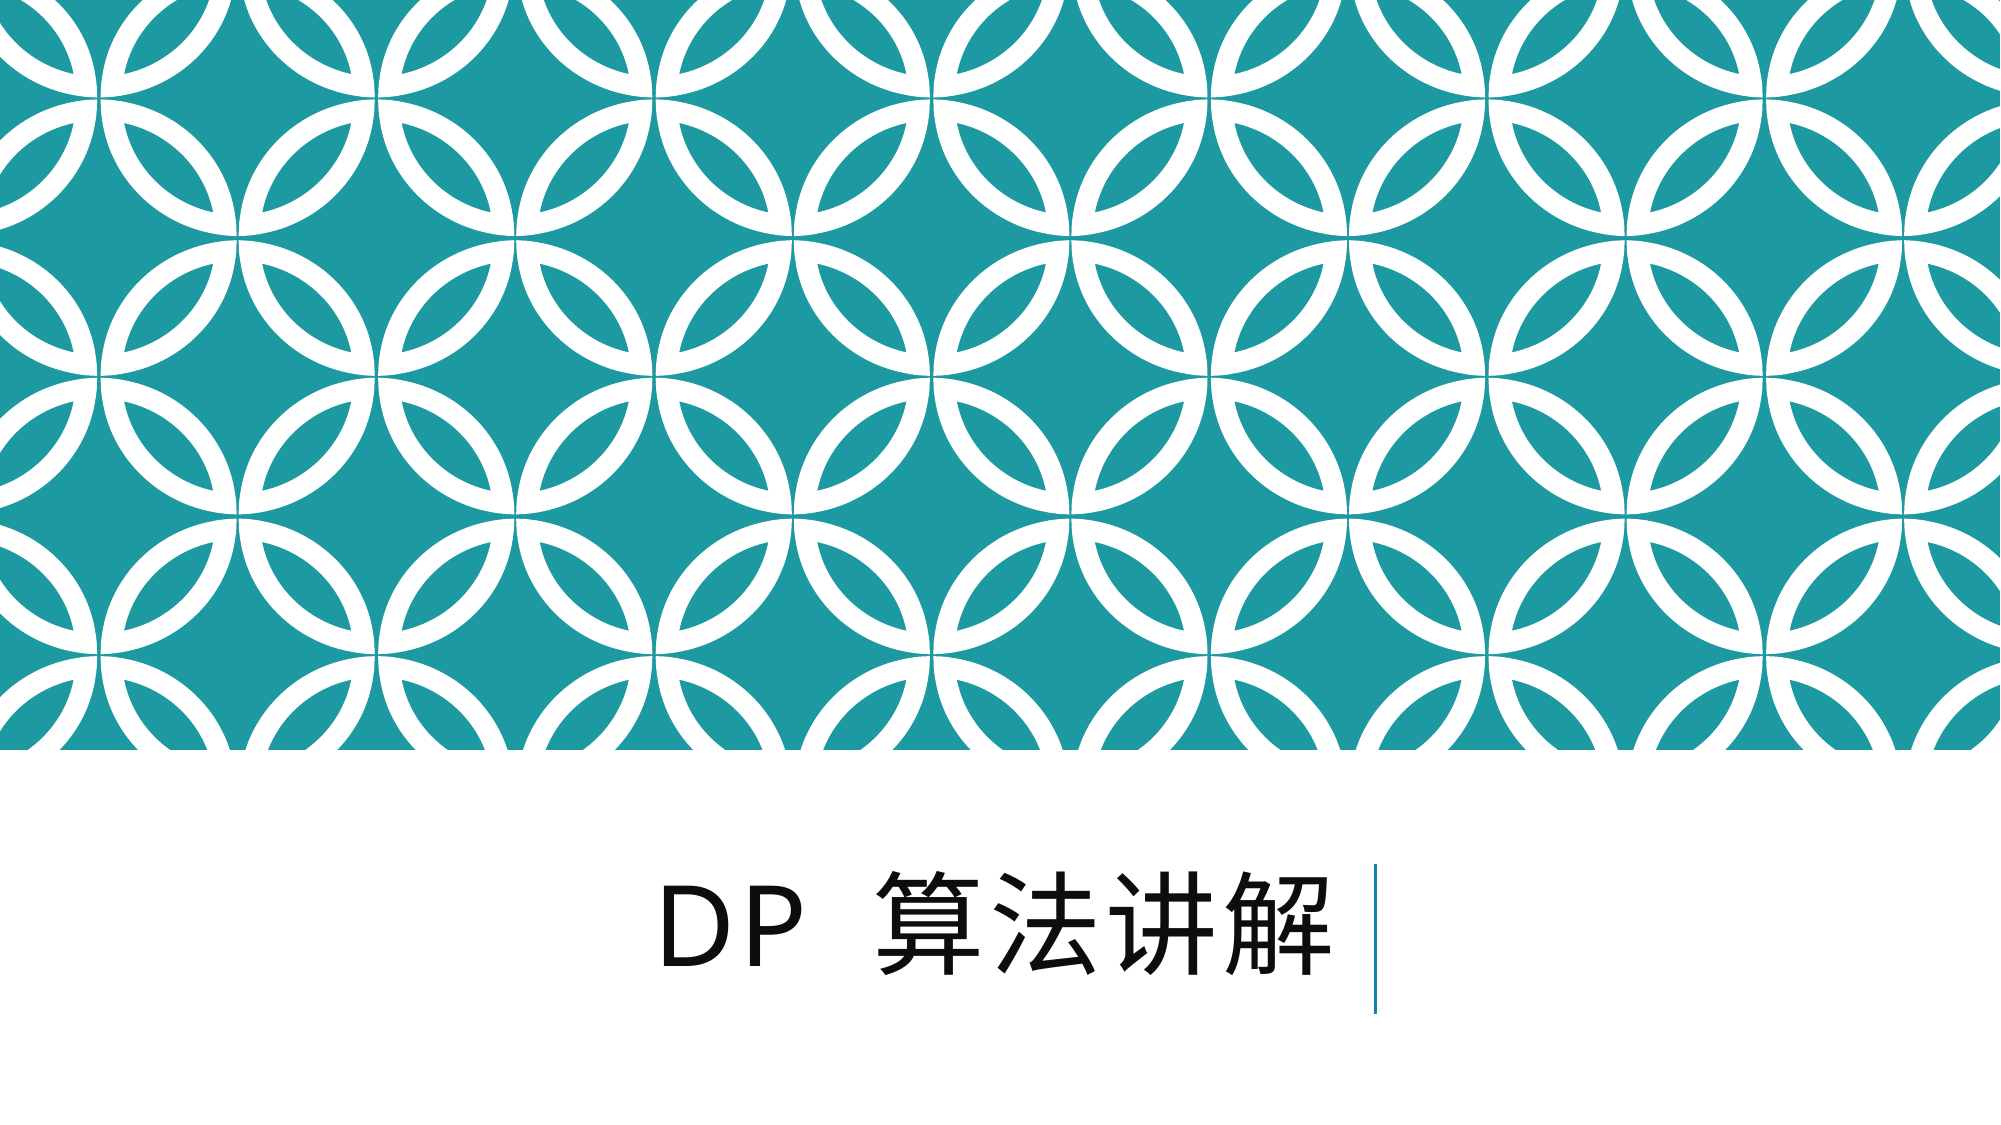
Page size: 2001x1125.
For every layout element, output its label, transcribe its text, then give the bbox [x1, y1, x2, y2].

title DP 算法讲解 [75, 813, 1350, 1054]
